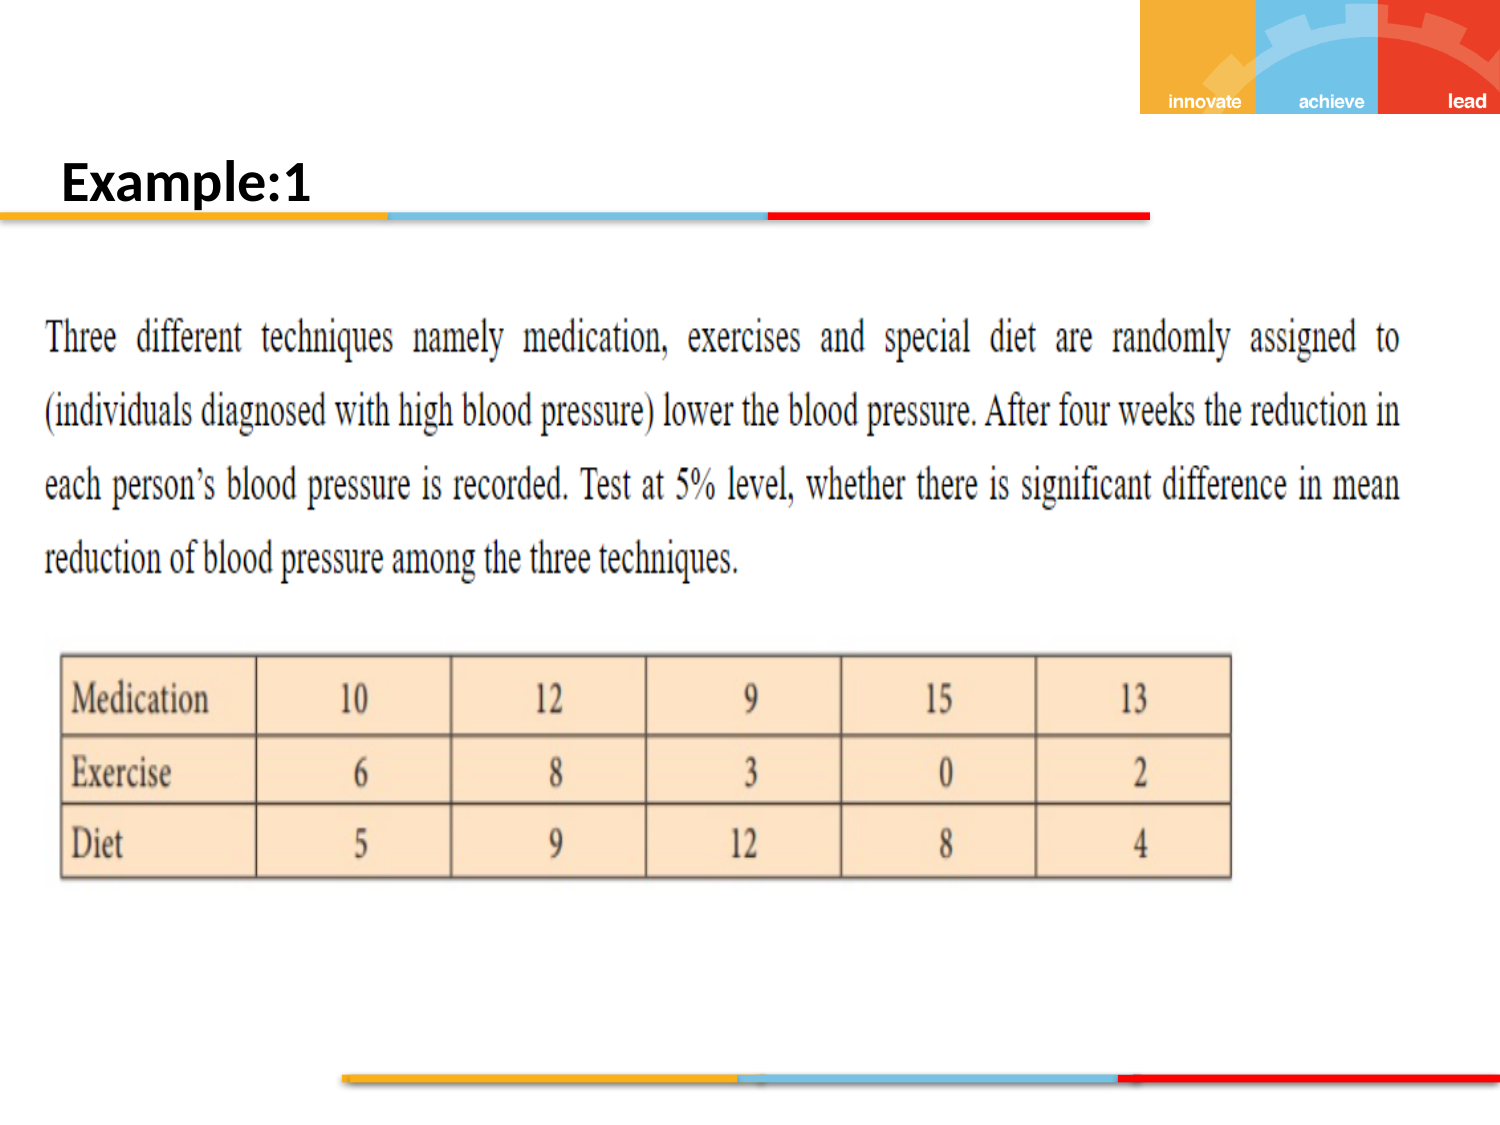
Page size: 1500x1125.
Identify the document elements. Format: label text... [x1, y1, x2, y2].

picture [1140, 0, 1500, 114]
picture [0, 287, 1500, 936]
text_box Example:1 [46, 136, 328, 221]
